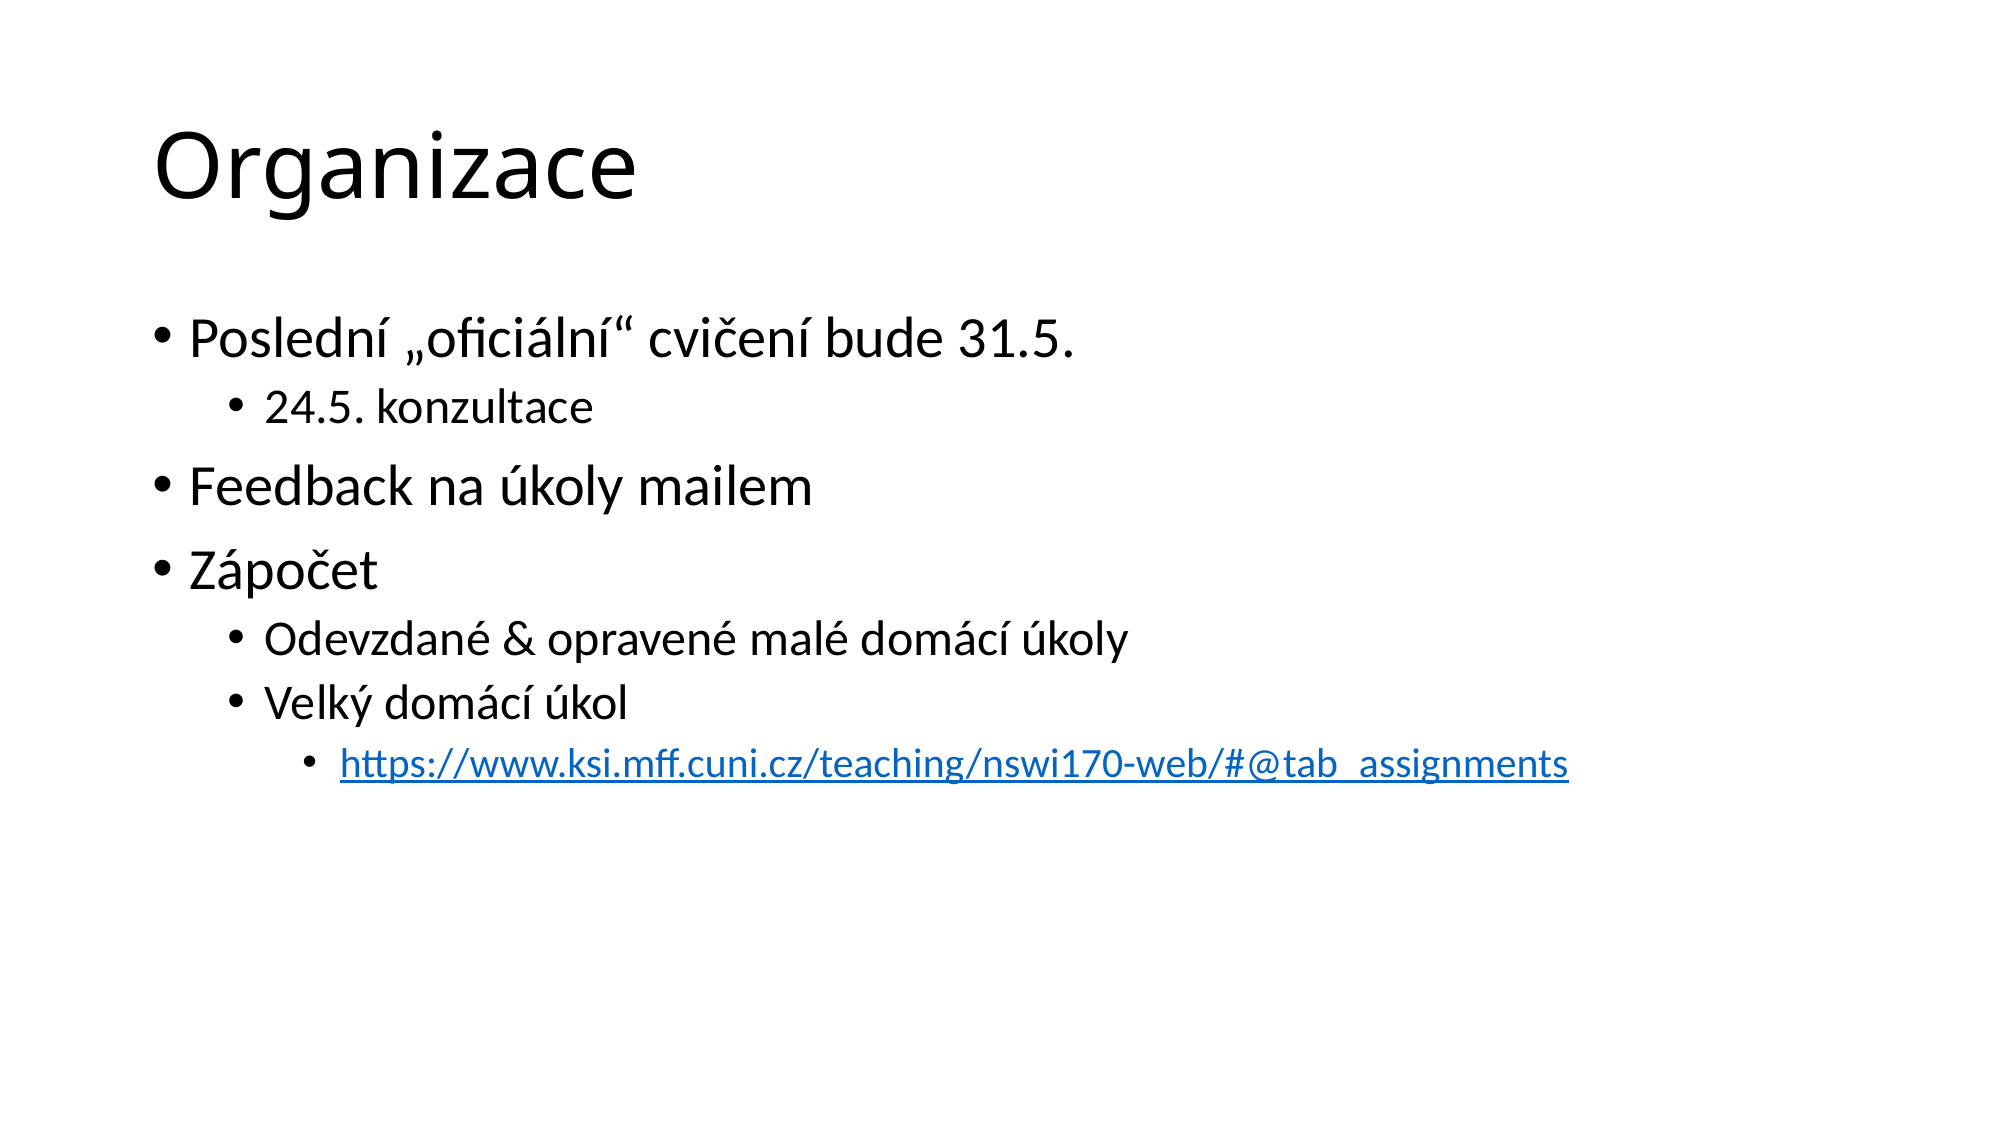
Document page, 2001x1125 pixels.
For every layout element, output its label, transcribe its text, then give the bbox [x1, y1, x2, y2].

list Poslední „oficiální“ cvičení bude 31.5. 24.5. konzultace Feedback na úkoly mailem Zápočet Odevzdané & opravené malé domácí úkoly Velký domácí úkol https://www.ksi.mff.cuni.cz/teaching/nswi170-web/#@tab_assignments [137, 299, 1863, 1014]
title Organizace [137, 59, 1863, 278]
